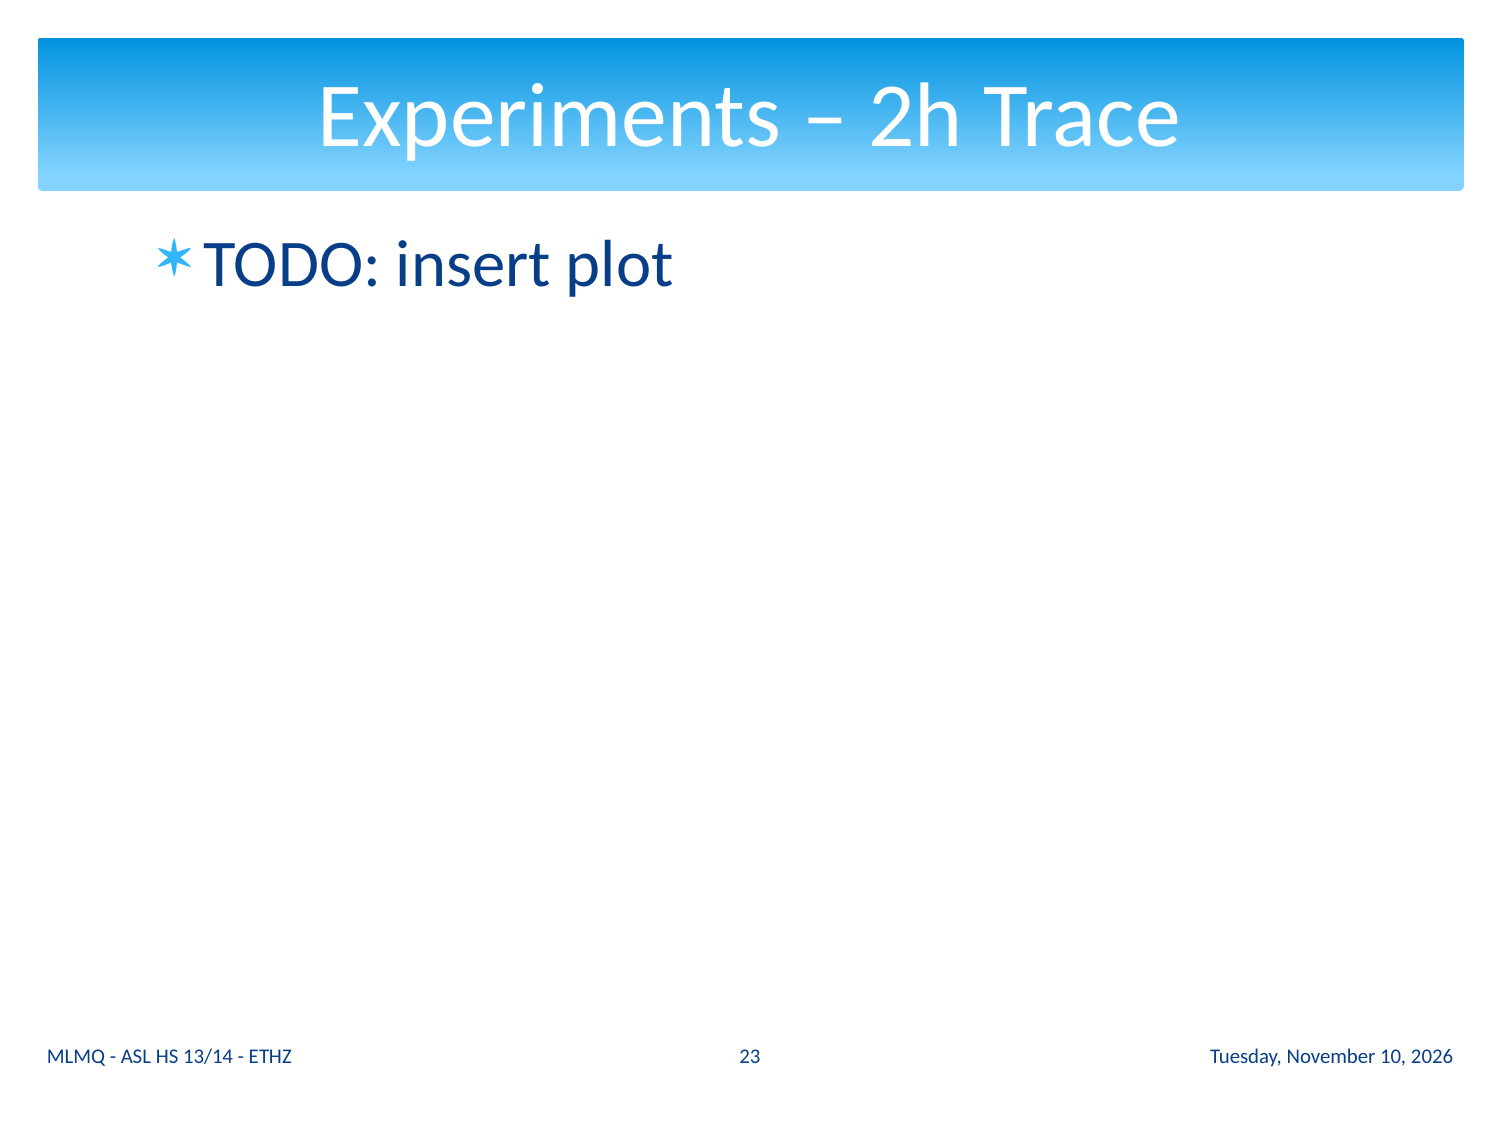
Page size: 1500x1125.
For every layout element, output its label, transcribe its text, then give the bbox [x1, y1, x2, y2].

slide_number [847, 1025, 1469, 1086]
slide_number 23 [654, 1025, 846, 1086]
list TODO: insert plot [143, 213, 1359, 1005]
footer MLMQ - ASL HS 13/14 - ETHZ [31, 1025, 653, 1086]
title Experiments – 2h Trace [75, 6, 1425, 213]
